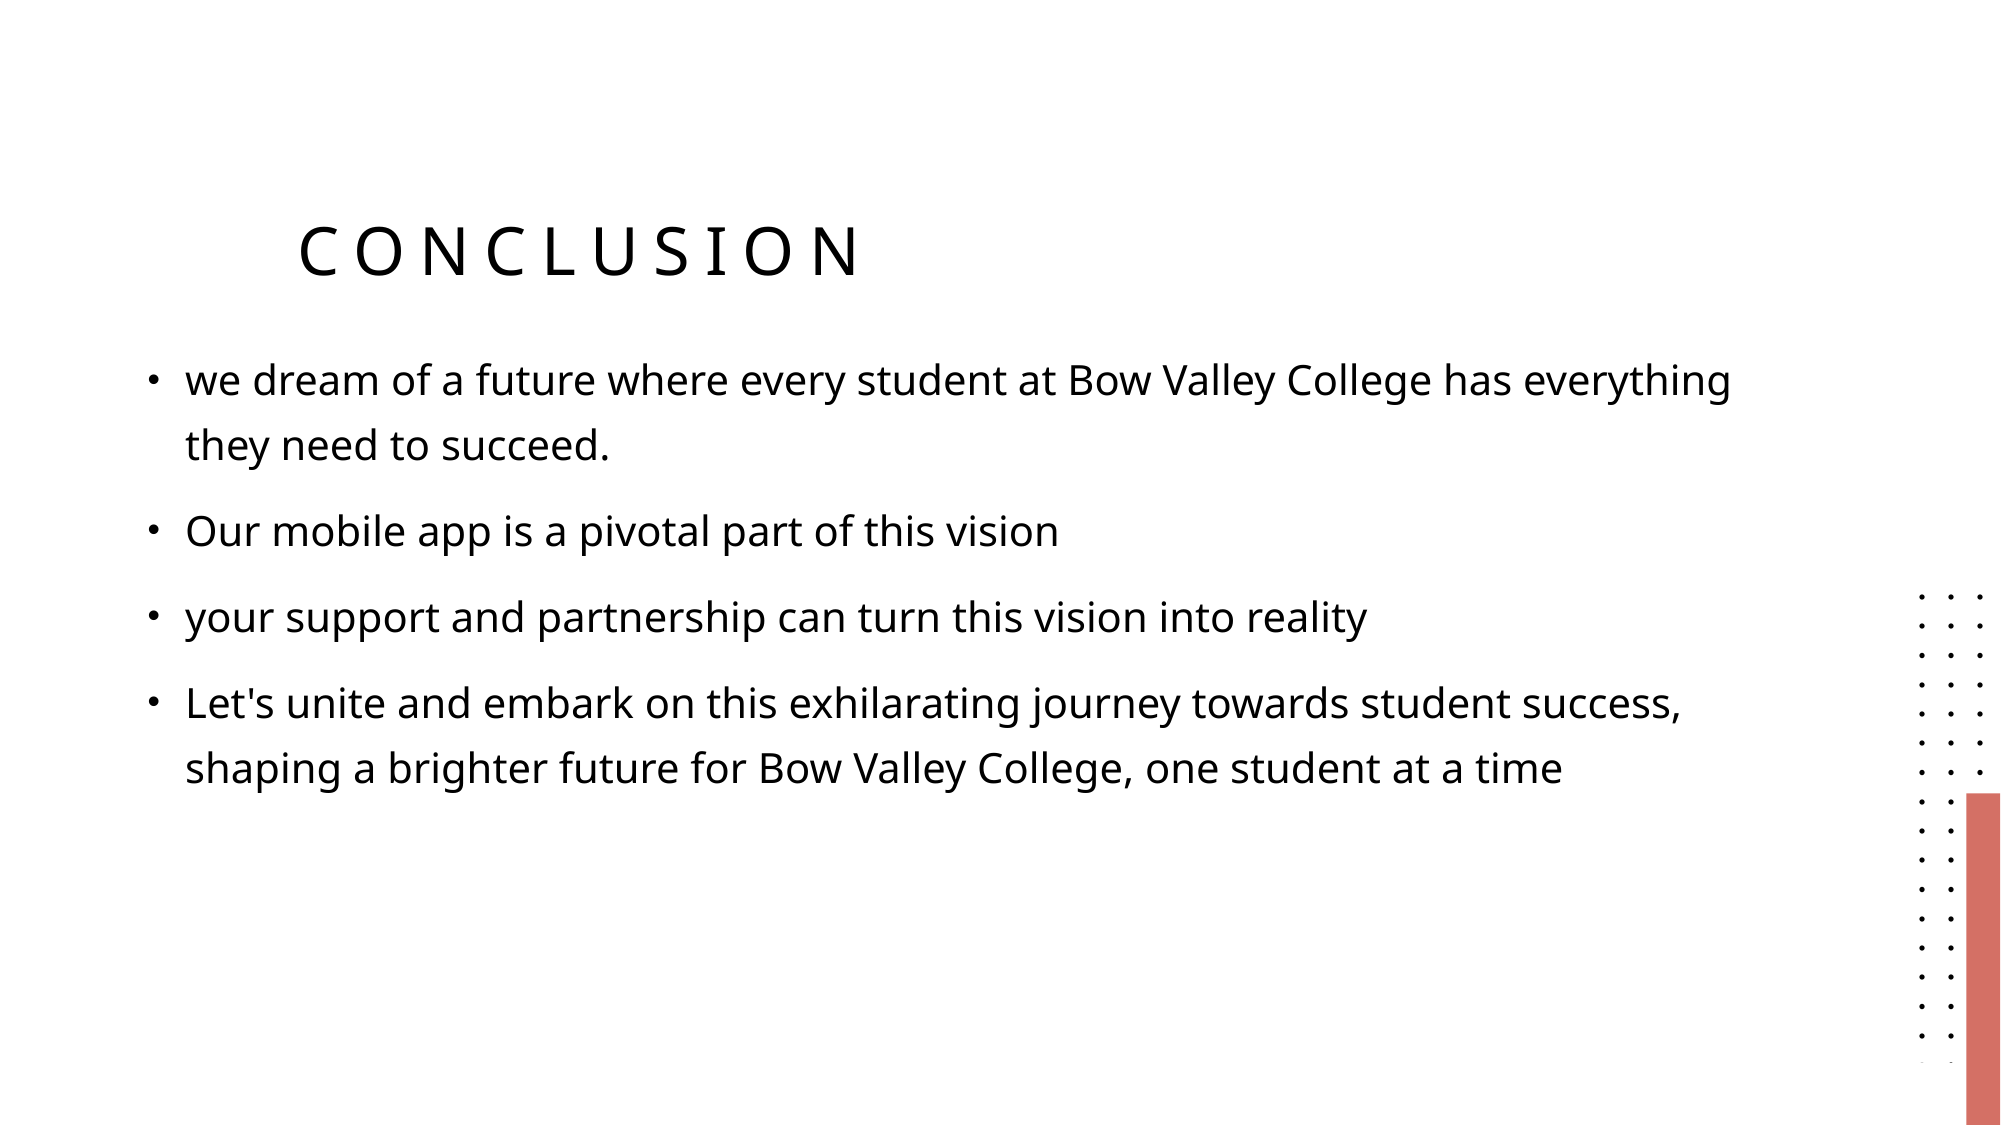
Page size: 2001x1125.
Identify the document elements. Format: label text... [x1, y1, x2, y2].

picture [1907, 582, 1994, 1064]
list we dream of a future where every student at Bow Valley College has everything they need to succeed. Our mobile app is a pivotal part of this vision your support and partnership can turn this vision into reality Let's unite and embark on this exhilarating journey towards student success, shaping a brighter future for Bow Valley College, one student at a time [132, 331, 1832, 1007]
title CONCLUSION [132, 59, 1832, 296]
